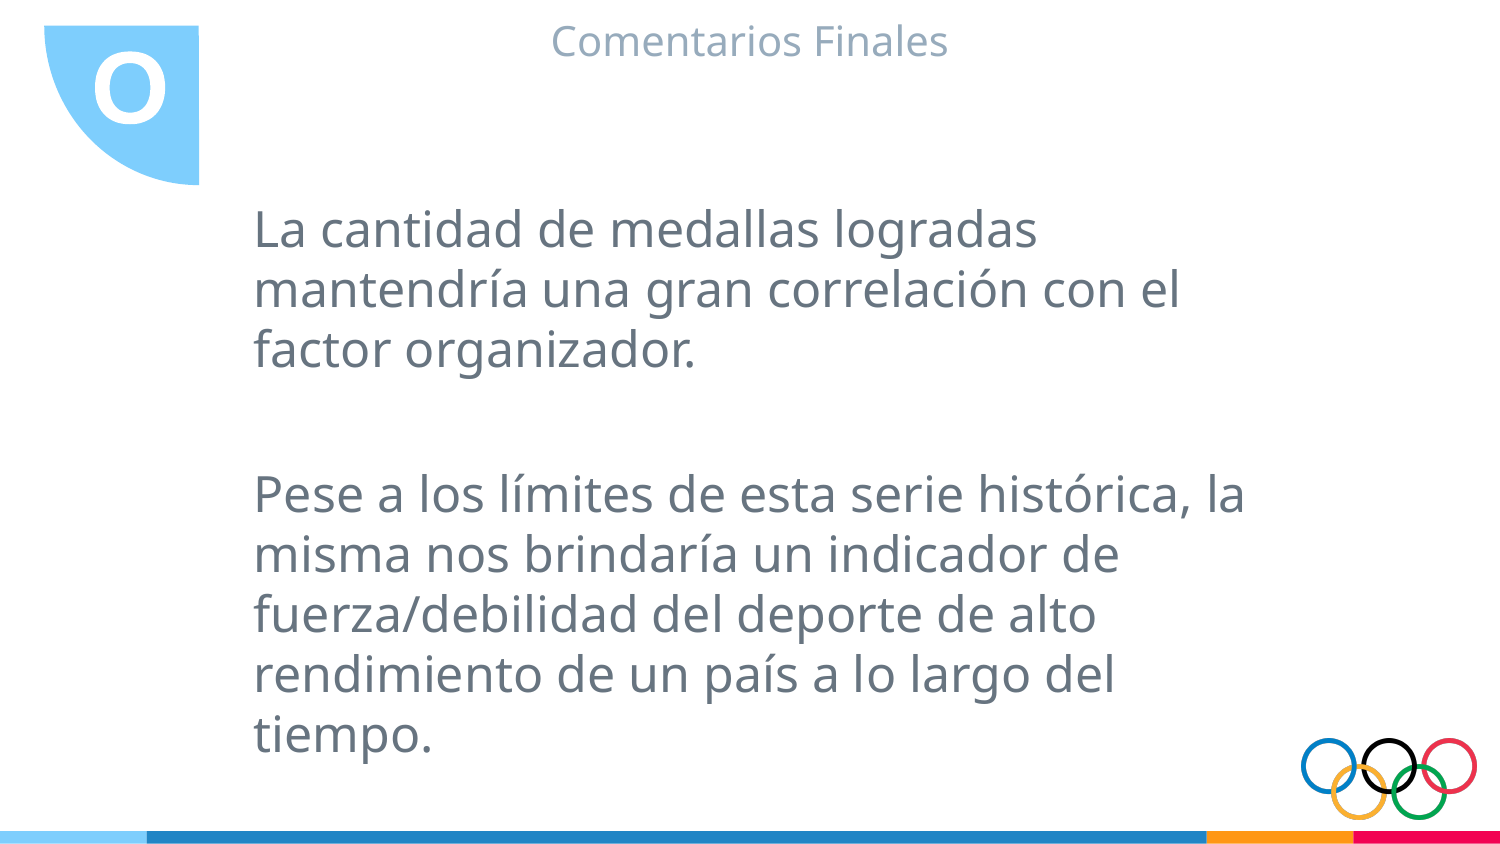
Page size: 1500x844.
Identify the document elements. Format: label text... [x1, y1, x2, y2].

text_box Comentarios Finales [0, 0, 1500, 52]
text_box [44, 25, 200, 186]
picture [1301, 738, 1477, 820]
list La cantidad de medallas logradas mantendría una gran correlación con el factor organizador. Pese a los límites de esta serie histórica, la misma nos brindaría un indicador de fuerza/debilidad del deporte de alto rendimiento de un país a lo largo del tiempo. [219, 182, 1281, 765]
